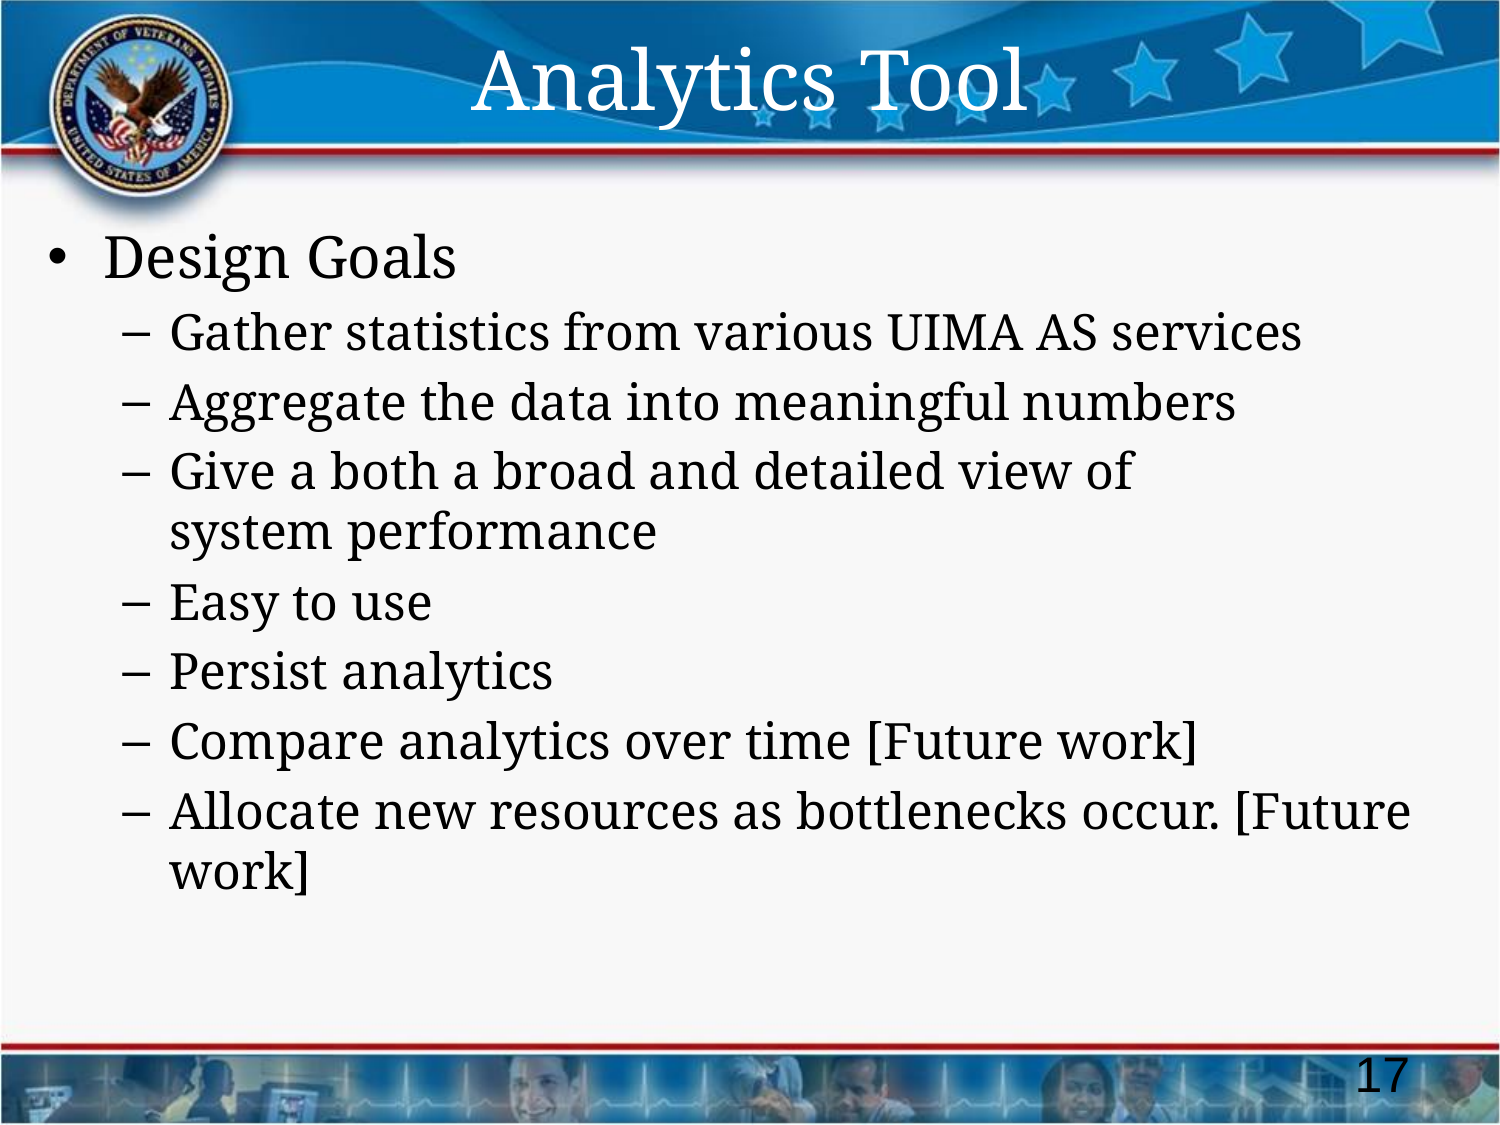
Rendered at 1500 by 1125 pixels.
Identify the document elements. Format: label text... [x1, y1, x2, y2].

list Design Goals Gather statistics from various UIMA AS services Aggregate the data into meaningful numbers Give a both a broad and detailed view of system performance Easy to use Persist analytics Compare analytics over time [Future work] Allocate new resources as bottlenecks occur. [Future work] [32, 212, 1470, 1006]
slide_number 17 [1074, 1042, 1425, 1103]
title Analytics Tool [74, 24, 1426, 130]
picture [0, 0, 1500, 1125]
